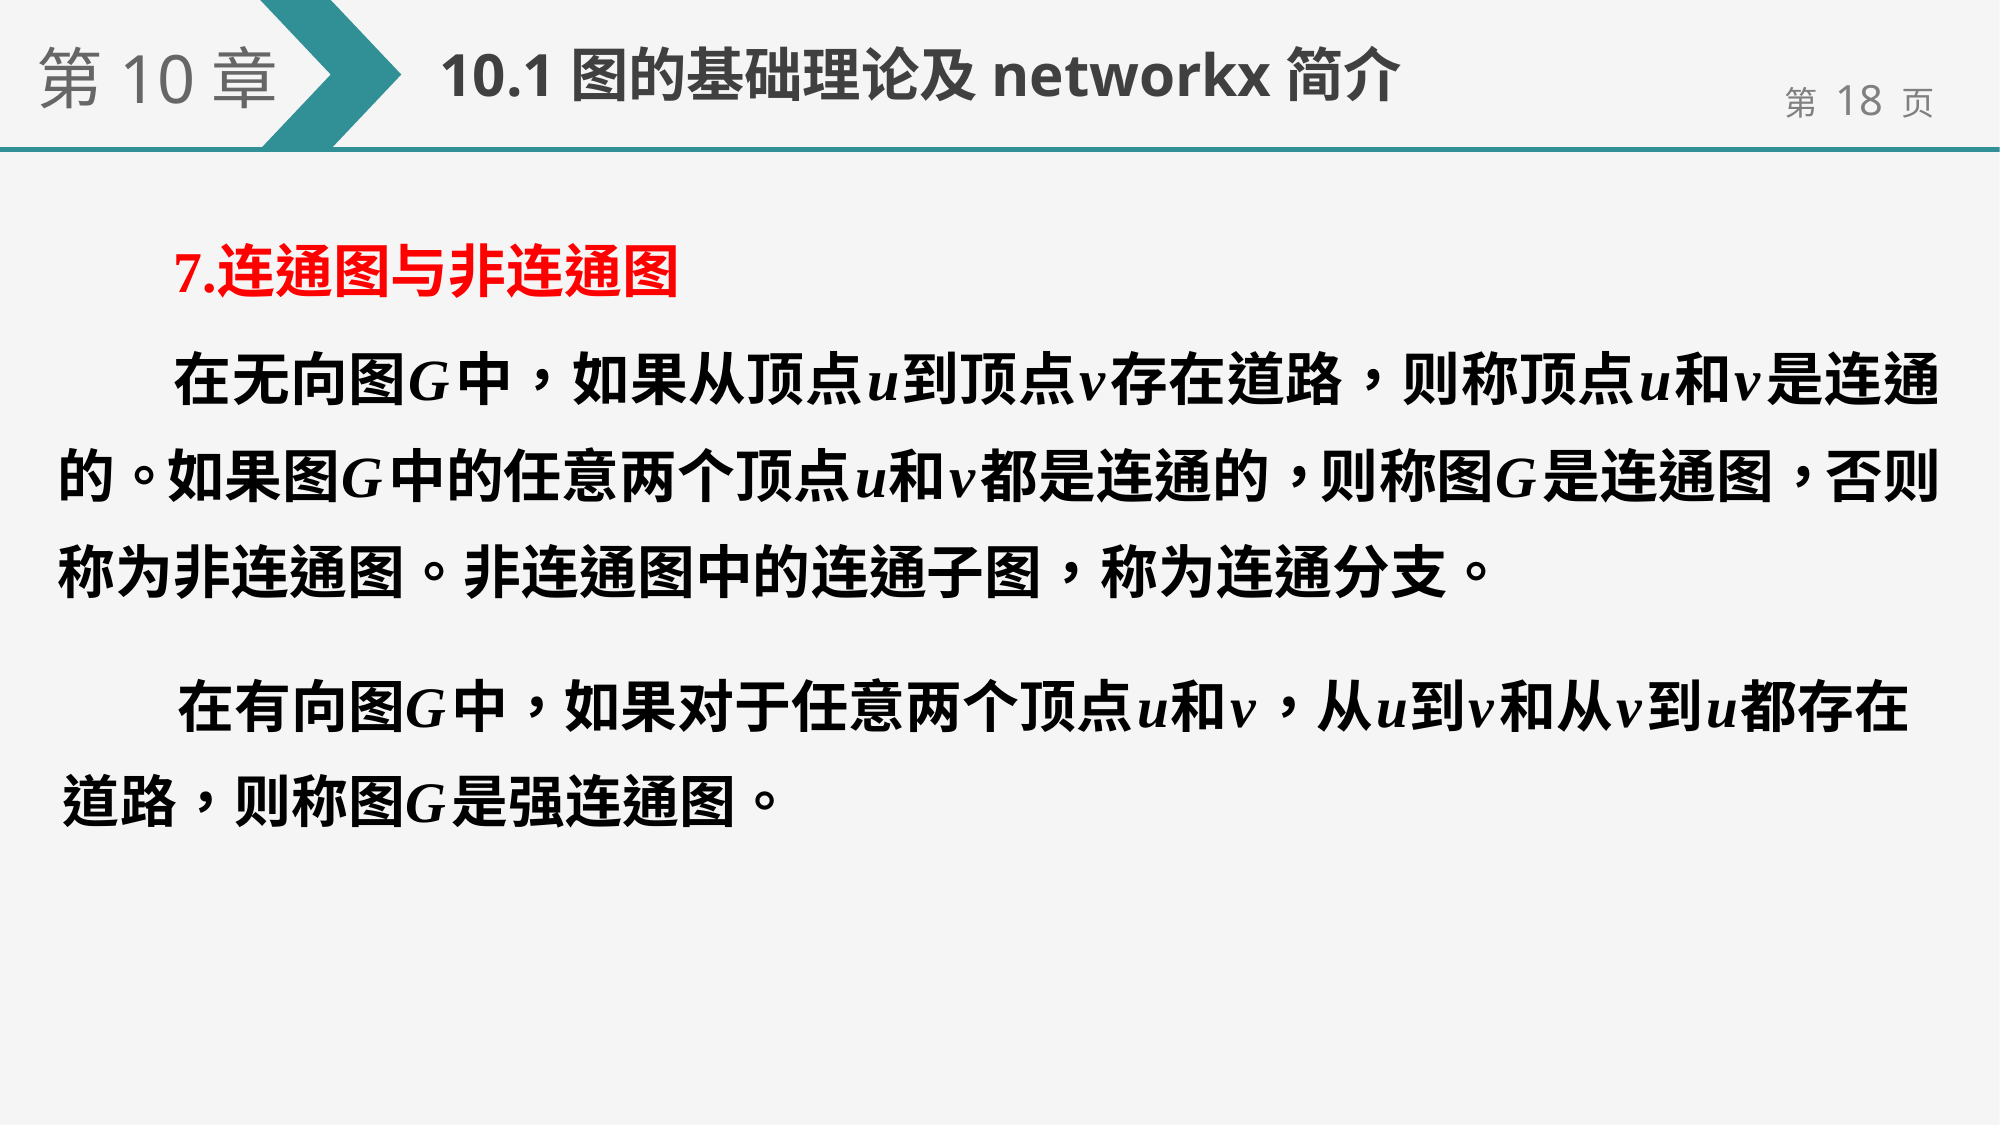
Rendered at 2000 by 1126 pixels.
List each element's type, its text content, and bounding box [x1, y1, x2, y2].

text_box 10.1图的基础理论及networkx简介 [424, 31, 1532, 116]
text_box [62, 660, 1907, 1126]
text_box 第10章 [21, 29, 294, 125]
text_box [258, 0, 403, 148]
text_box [57, 217, 1937, 861]
